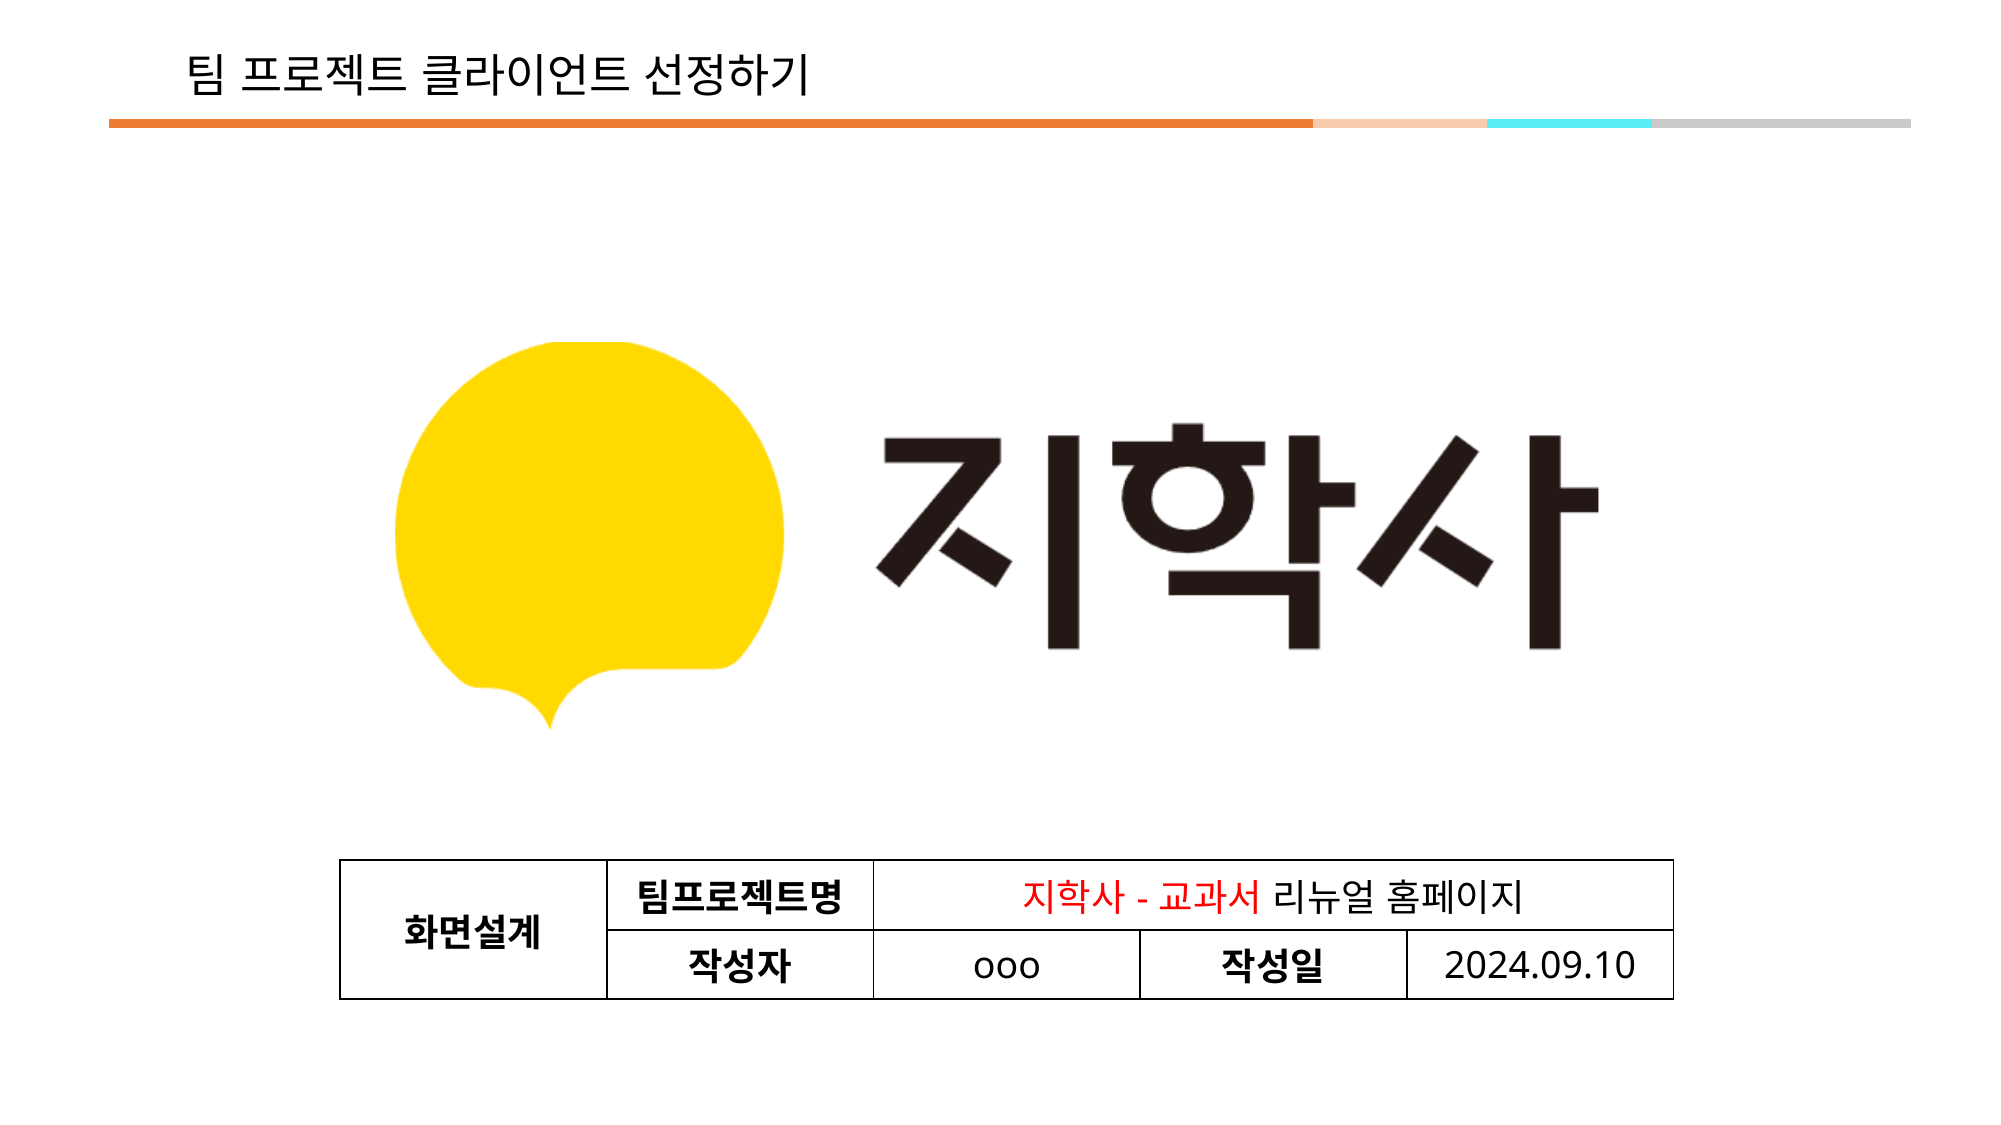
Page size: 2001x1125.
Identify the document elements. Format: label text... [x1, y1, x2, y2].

table_cell 작성일 [1141, 931, 1406, 998]
table_header 팀프로젝트명 [608, 861, 873, 929]
text_box 팀 프로젝트 클라이언트 선정하기 [171, 45, 927, 117]
table_header 지학사-교과서 리뉴얼 홈페이지 [874, 861, 1673, 929]
table_header 화면설계 [341, 861, 606, 998]
table_cell ooo [874, 931, 1139, 998]
picture [395, 342, 1619, 738]
table_cell 2024.09.10 [1408, 931, 1673, 998]
table_cell 작성자 [608, 931, 873, 998]
